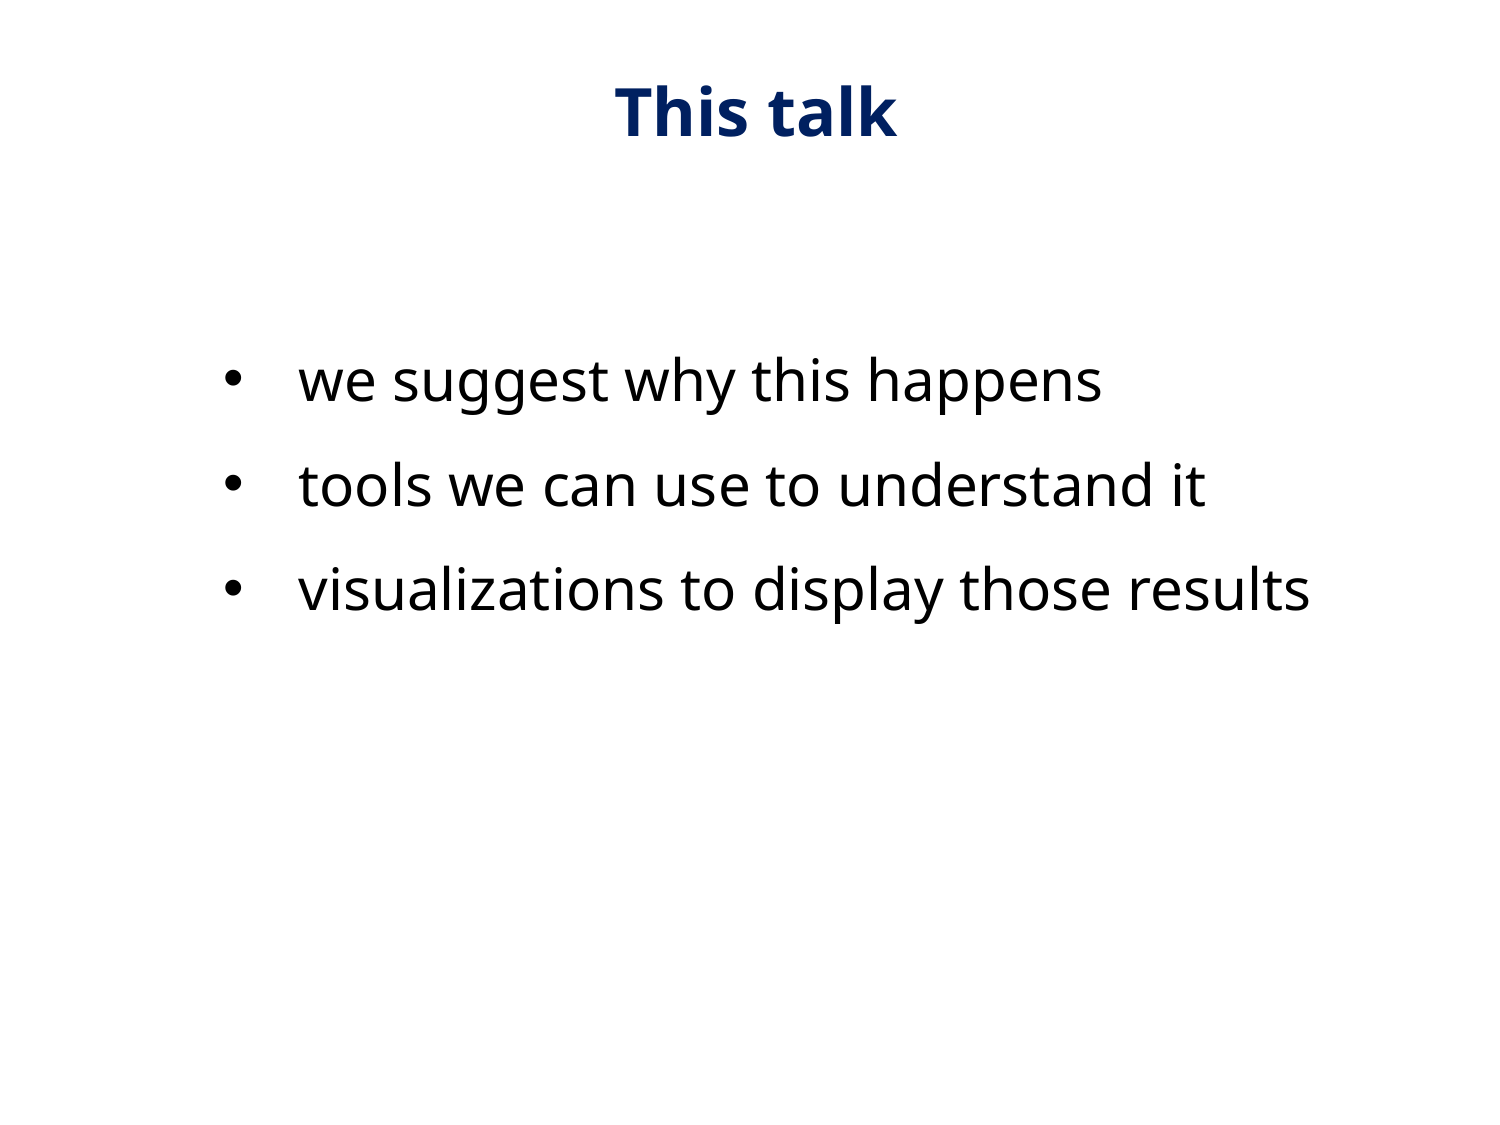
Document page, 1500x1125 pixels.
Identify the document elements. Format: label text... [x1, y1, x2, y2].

text_box we suggest why this happens tools we can use to understand it visualizations to display those results [208, 335, 1326, 630]
text_box This talk [12, 62, 1500, 158]
